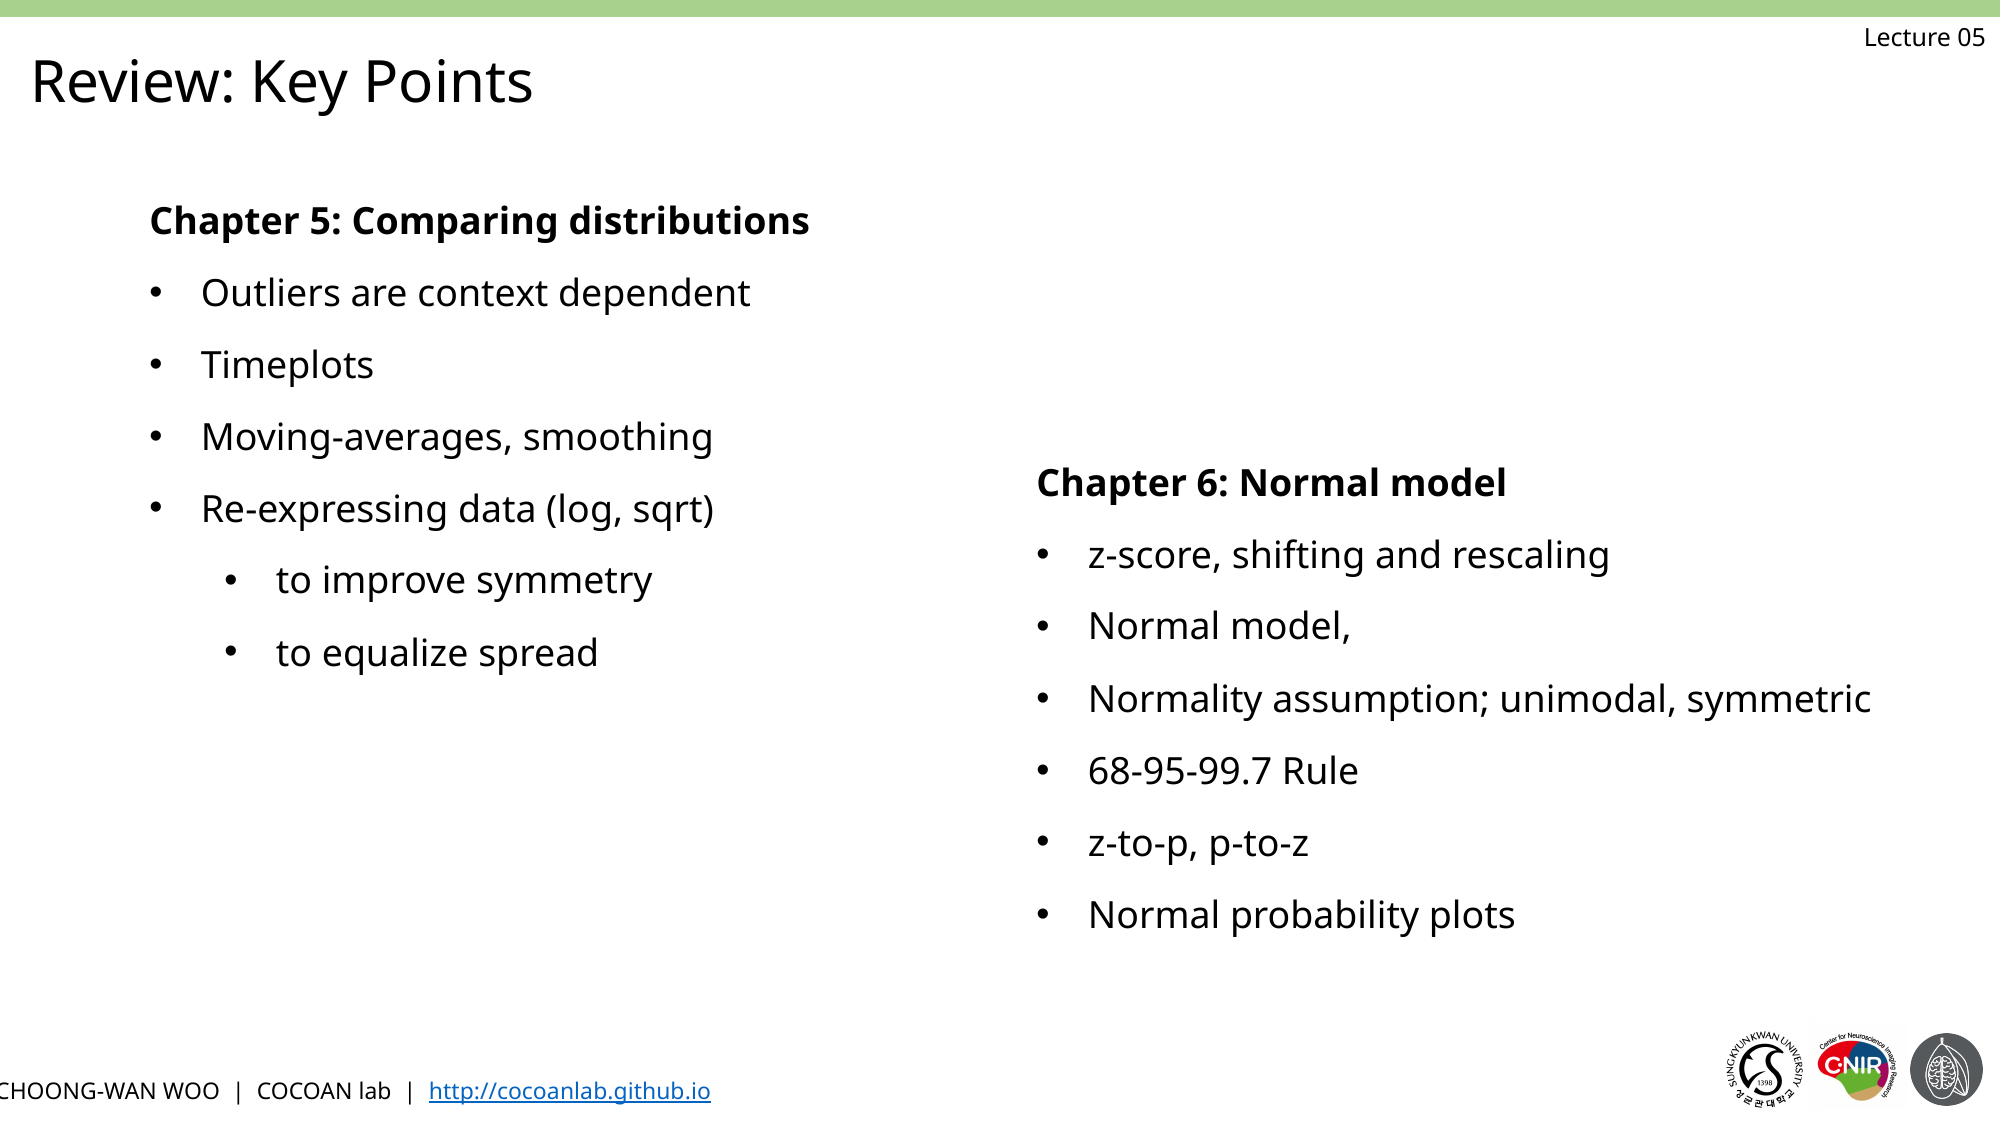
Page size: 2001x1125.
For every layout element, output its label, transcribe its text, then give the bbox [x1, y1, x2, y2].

text_box Chapter 6: Normal model z-score, shifting and rescaling Normal model, Normality assumption; unimodal, symmetric 68-95-99.7 Rule z-to-p, p-to-z Normal probability plots [1021, 424, 1898, 943]
text_box CHOONG-WAN WOO | COCOAN lab | http://cocoanlab.github.io [0, 1069, 727, 1116]
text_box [1709, 1014, 1983, 1125]
text_box Lecture 05 [1623, 13, 2000, 59]
text_box [0, 0, 2000, 18]
text_box Chapter 5: Comparing distributions Outliers are context dependent Timeplots Moving-averages, smoothing Re-expressing data (log, sqrt) to improve symmetry to equalize spread [134, 162, 826, 681]
text_box Review: Key Points [15, 36, 549, 122]
